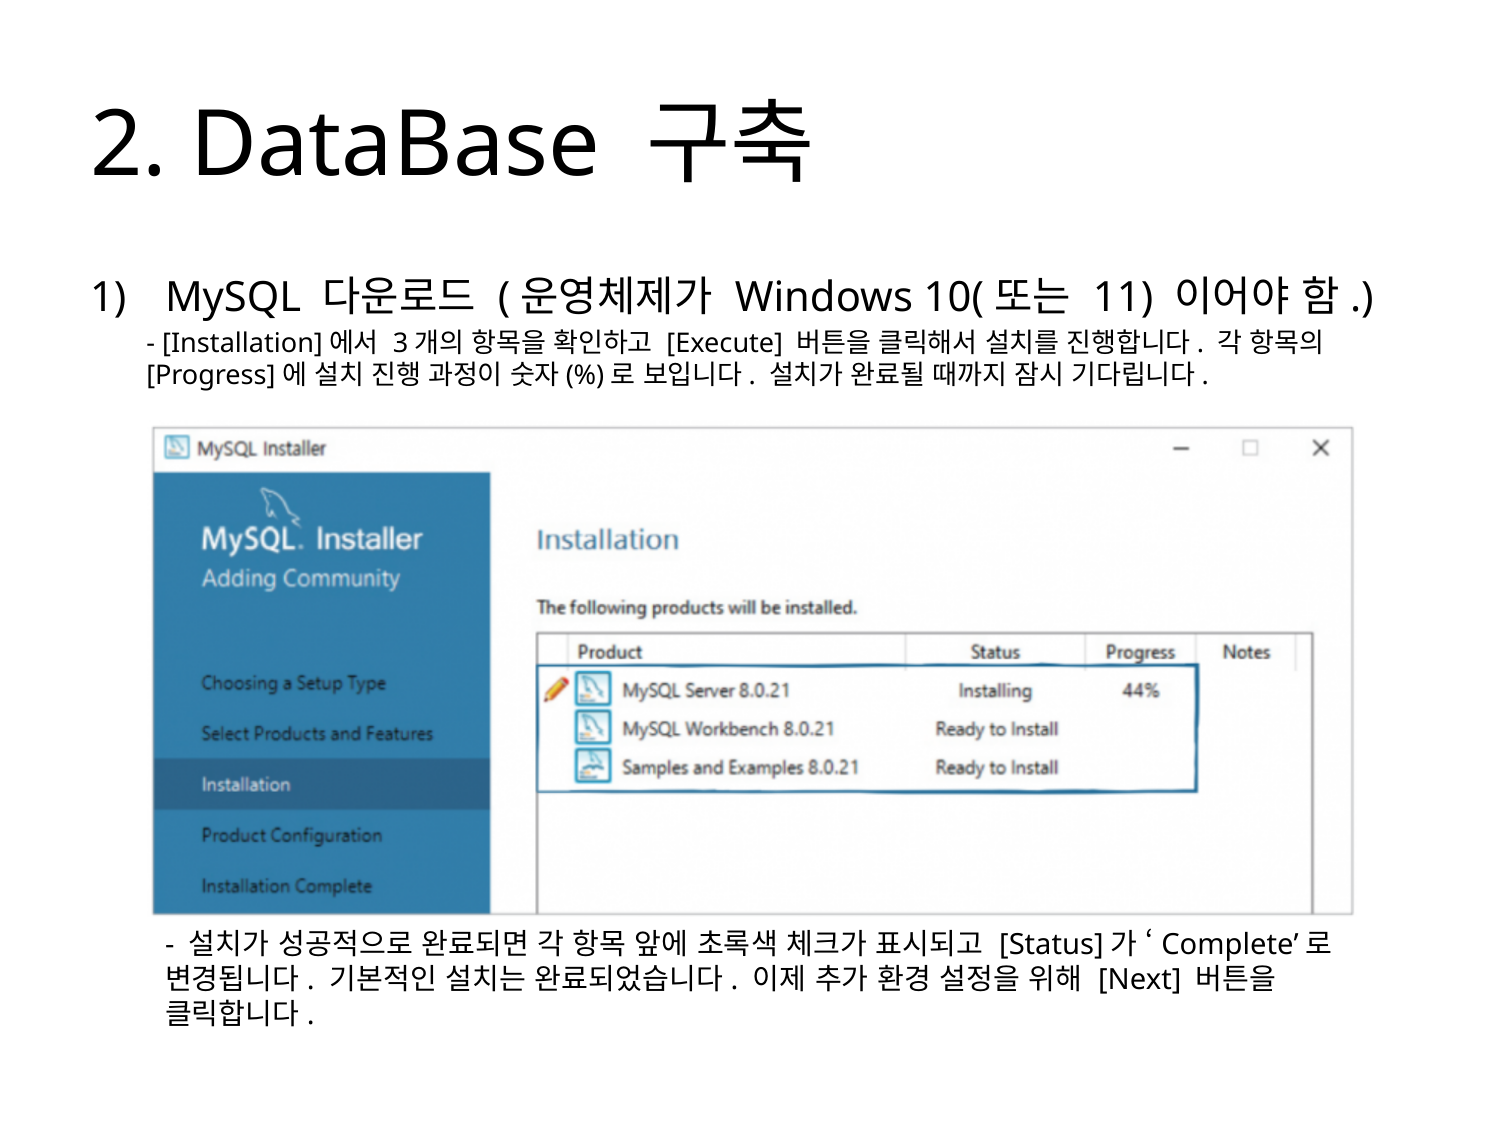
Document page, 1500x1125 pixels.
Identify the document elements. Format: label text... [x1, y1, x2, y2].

title 2. DataBase 구축 [75, 45, 1425, 233]
picture [147, 420, 1357, 918]
list MySQL 다운로드 (운영체제가 Windows 10(또는 11) 이어야 함.) - [Installation]에서 3개의 항목을 확인하고 [Execute] 버튼을 클릭해서 설치를 진행합니다. 각 항목의 [Progress]에 설치 진행 과정이 숫자(%)로 보입니다. 설치가 완료될 때까지 잠시 기다립니다. - 설치가 성공적으로 완료되면 각 항목 앞에 초록색 체크가 표시되고 [Status]가 ‘Complete’로 변경됩니다. 기본적인 설치는 완료되었습니다. 이제 추가 환경 설정을 위해 [Next] 버튼을 클릭합니다. [75, 262, 1425, 1125]
